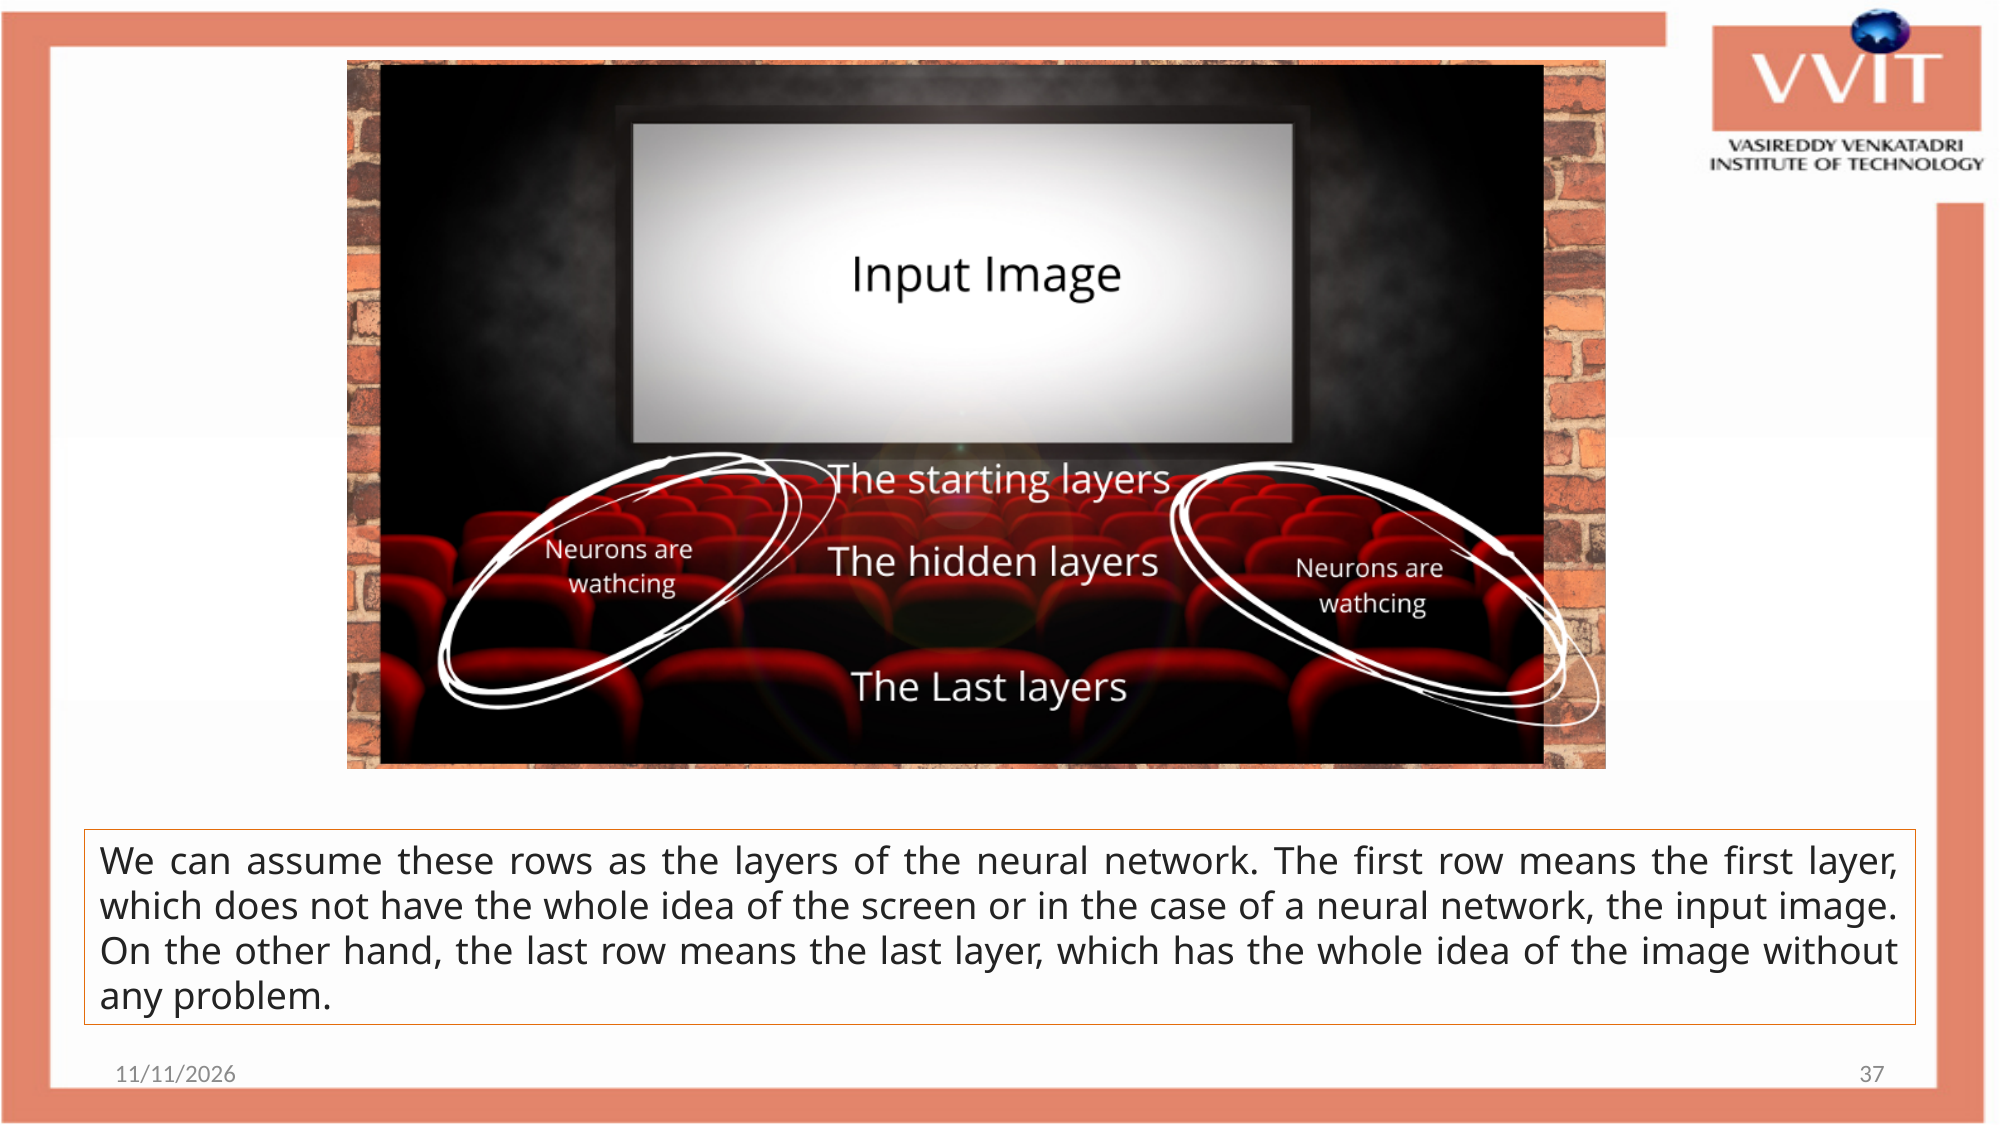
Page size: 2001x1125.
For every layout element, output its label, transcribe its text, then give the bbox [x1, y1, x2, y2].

text_box We can assume these rows as the layers of the neural network. The first row means the first layer, which does not have the whole idea of the screen or in the case of a neural network, the input image. On the other hand, the last row means the last layer, which has the whole idea of the image without any problem. [84, 829, 1916, 1025]
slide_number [99, 1042, 567, 1103]
picture [0, 0, 2001, 1125]
slide_number 37 [1433, 1042, 1900, 1103]
